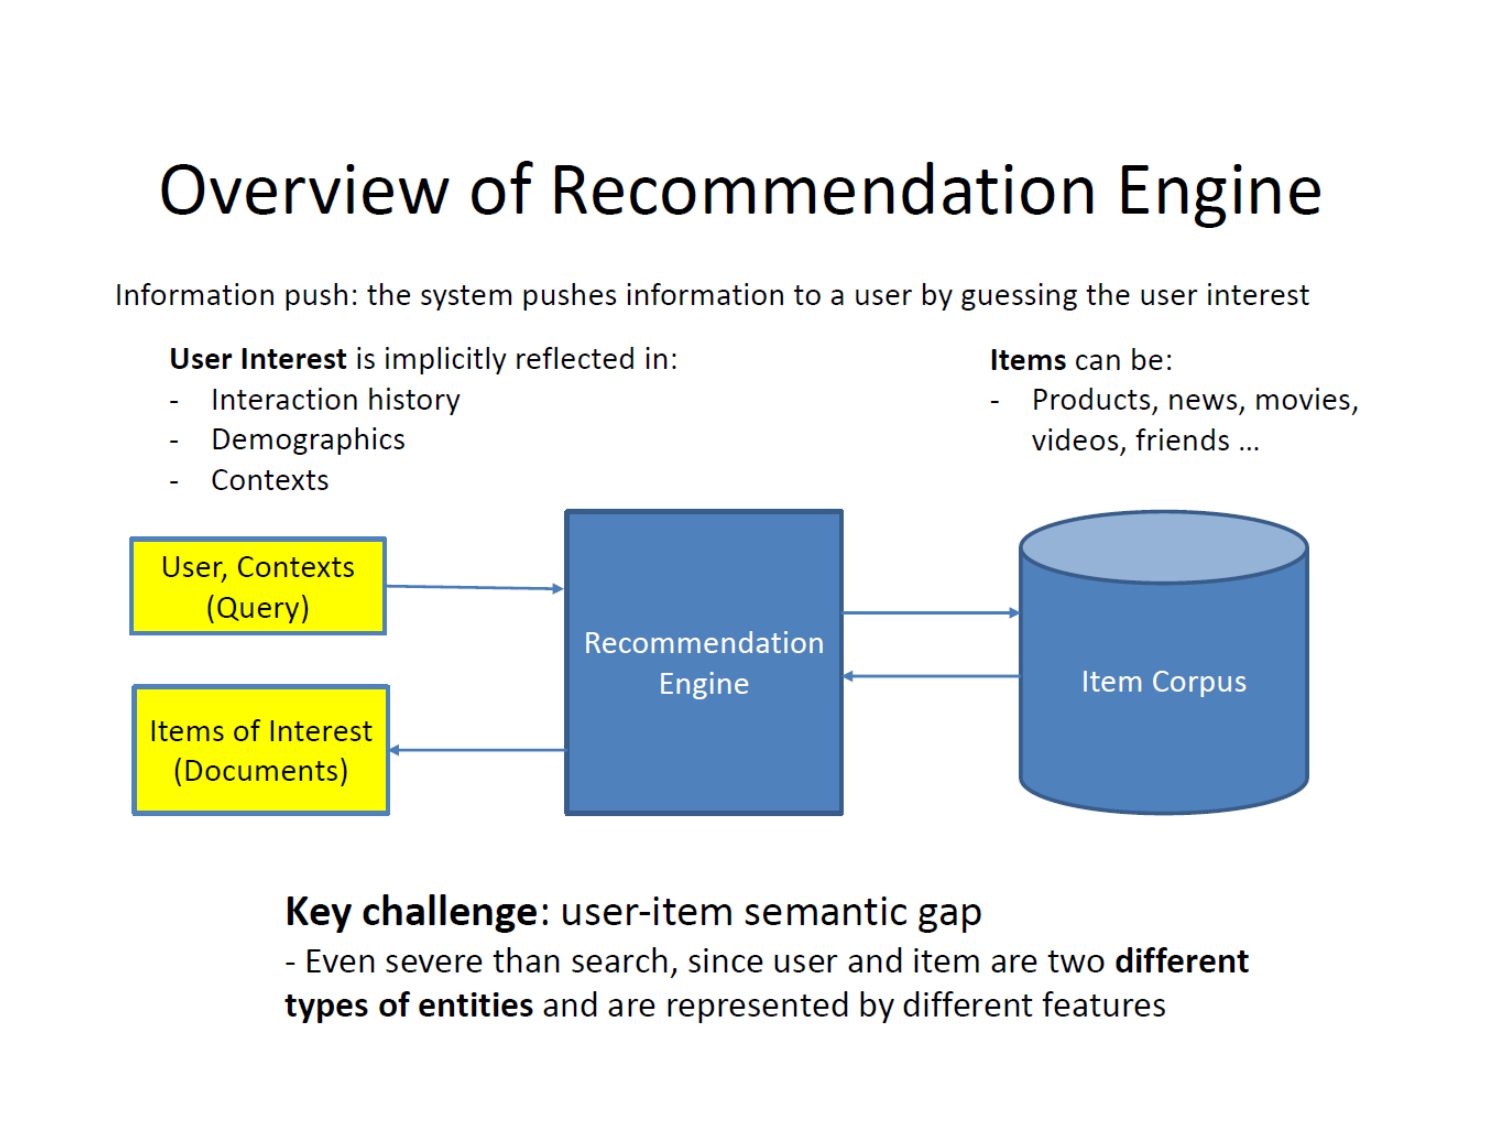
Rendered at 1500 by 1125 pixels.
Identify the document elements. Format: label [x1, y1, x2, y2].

list [93, 152, 1361, 1032]
